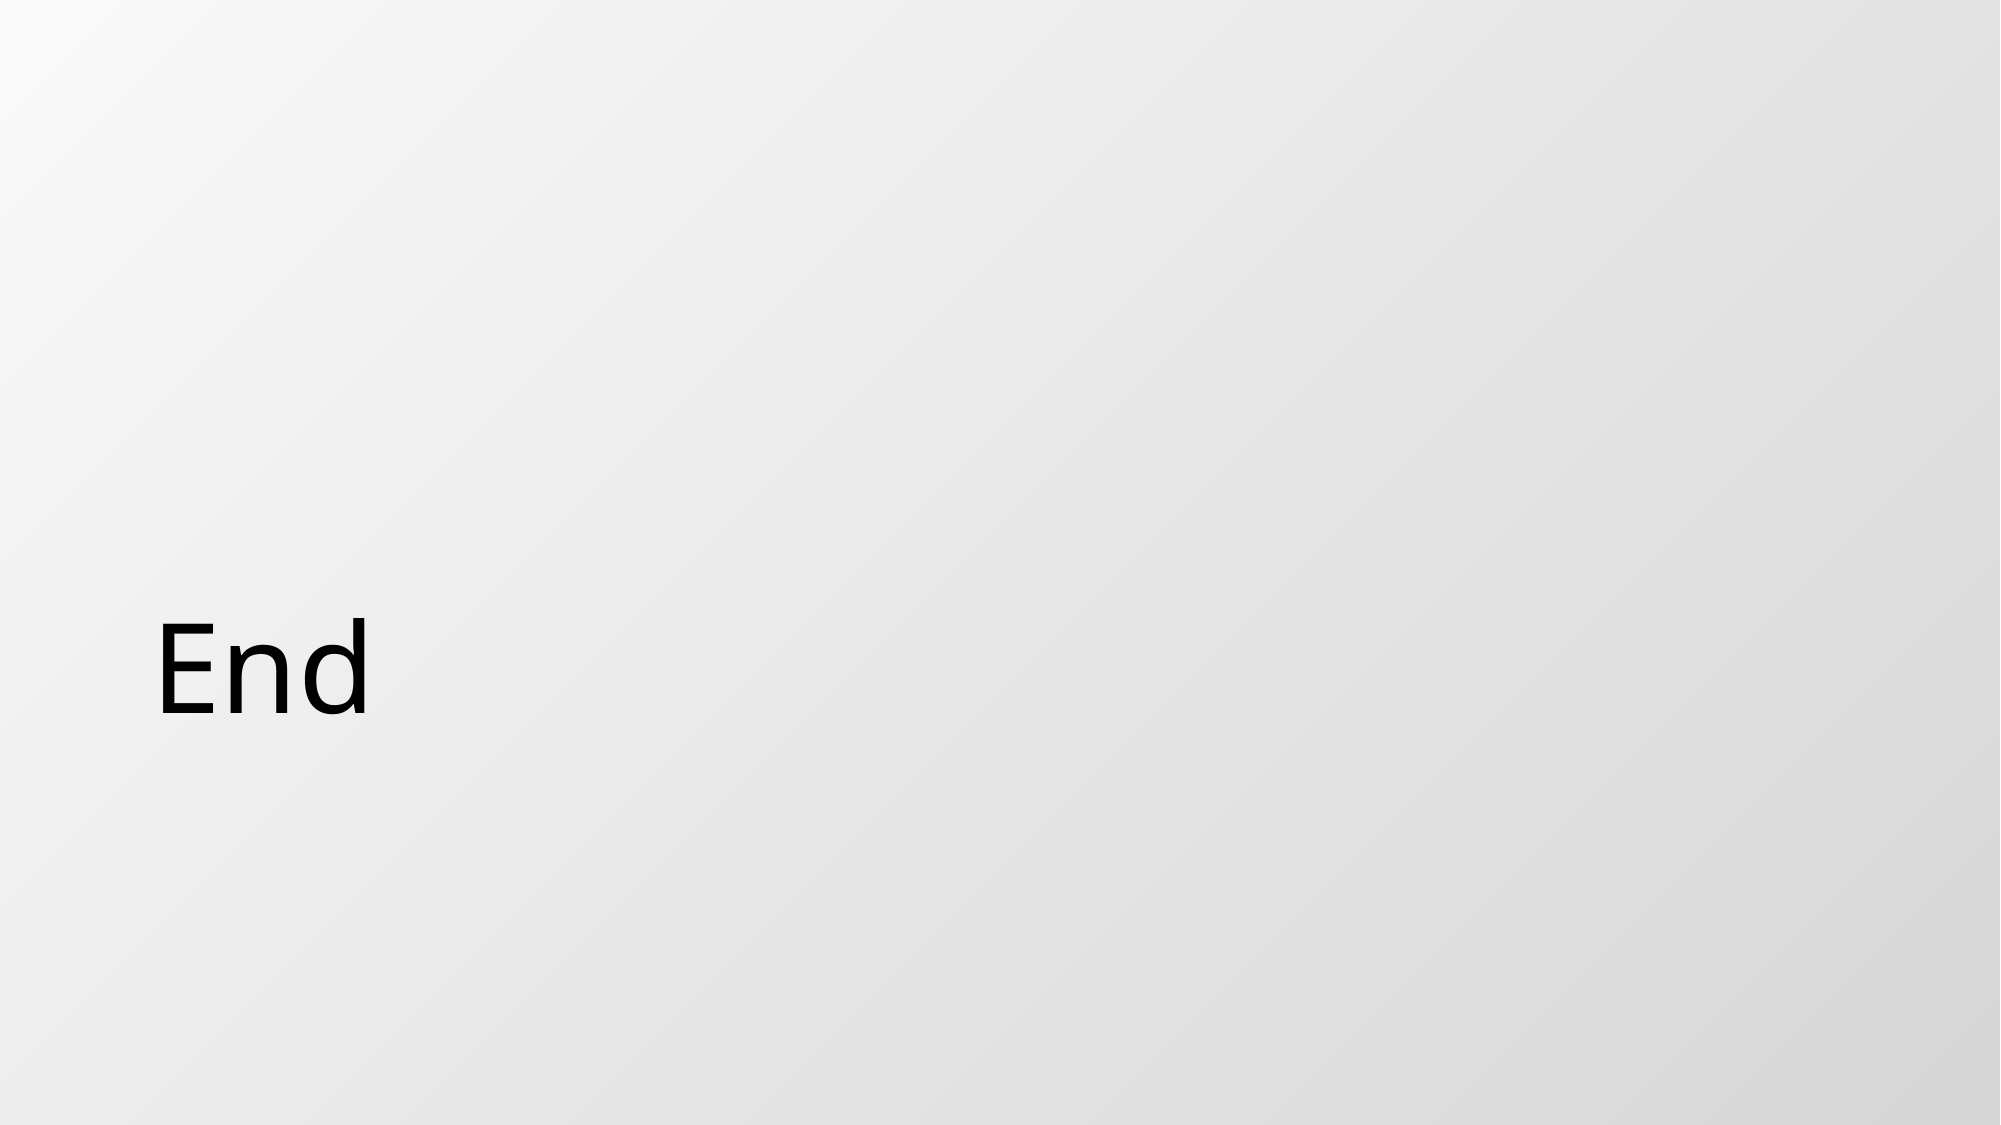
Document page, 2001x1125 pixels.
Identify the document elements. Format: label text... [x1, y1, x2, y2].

title End [136, 280, 1862, 749]
